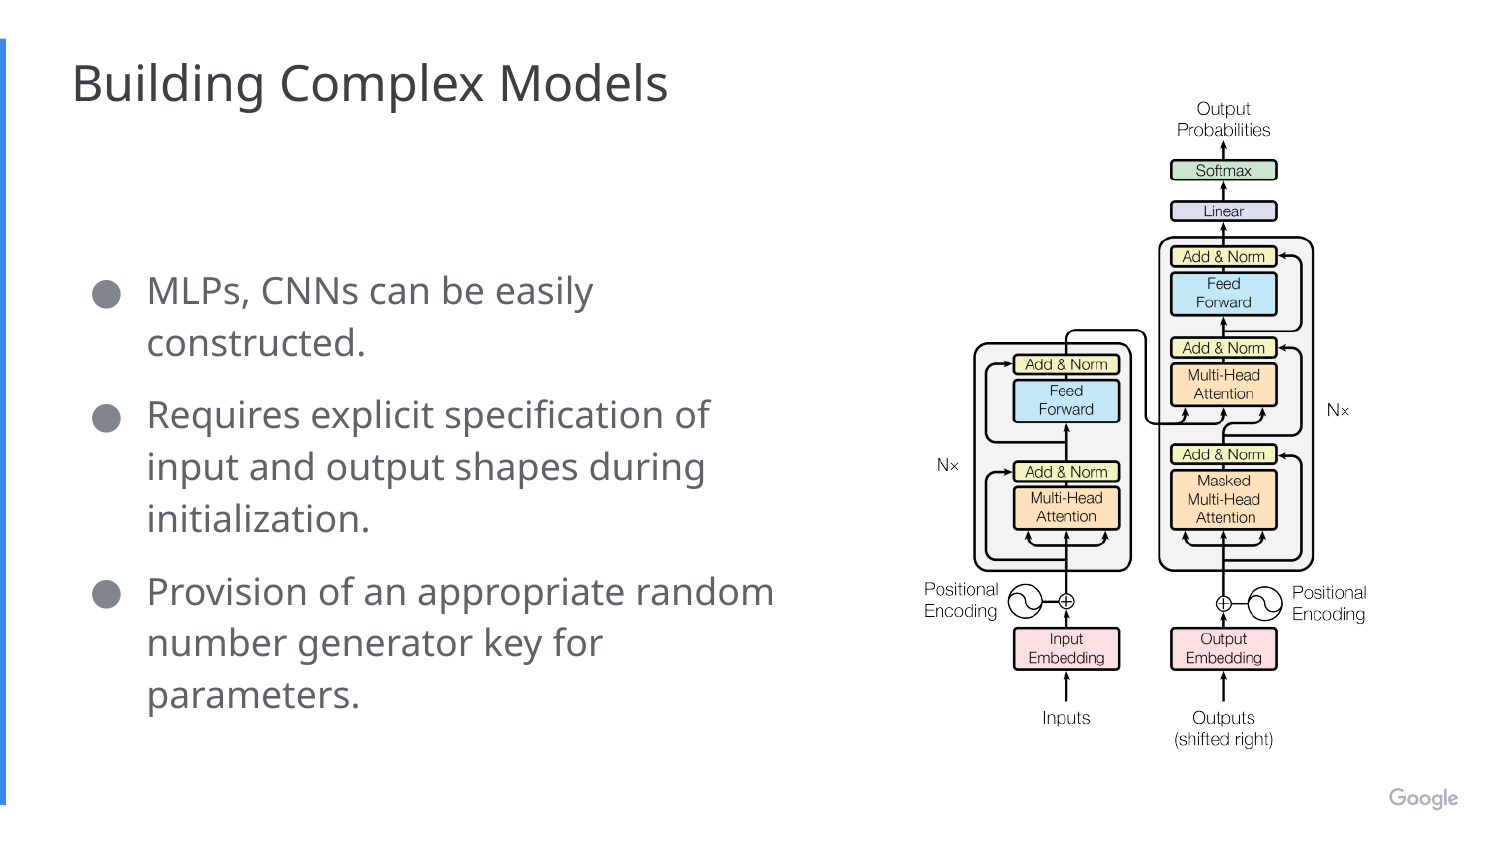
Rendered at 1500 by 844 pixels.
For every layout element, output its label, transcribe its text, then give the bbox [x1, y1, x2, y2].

title Building Complex Models [56, 43, 1336, 215]
picture [909, 88, 1378, 755]
list MLPs, CNNs can be easily constructed. Requires explicit specification of input and output shapes during initialization. Provision of an appropriate random number generator key for parameters. [56, 245, 796, 751]
